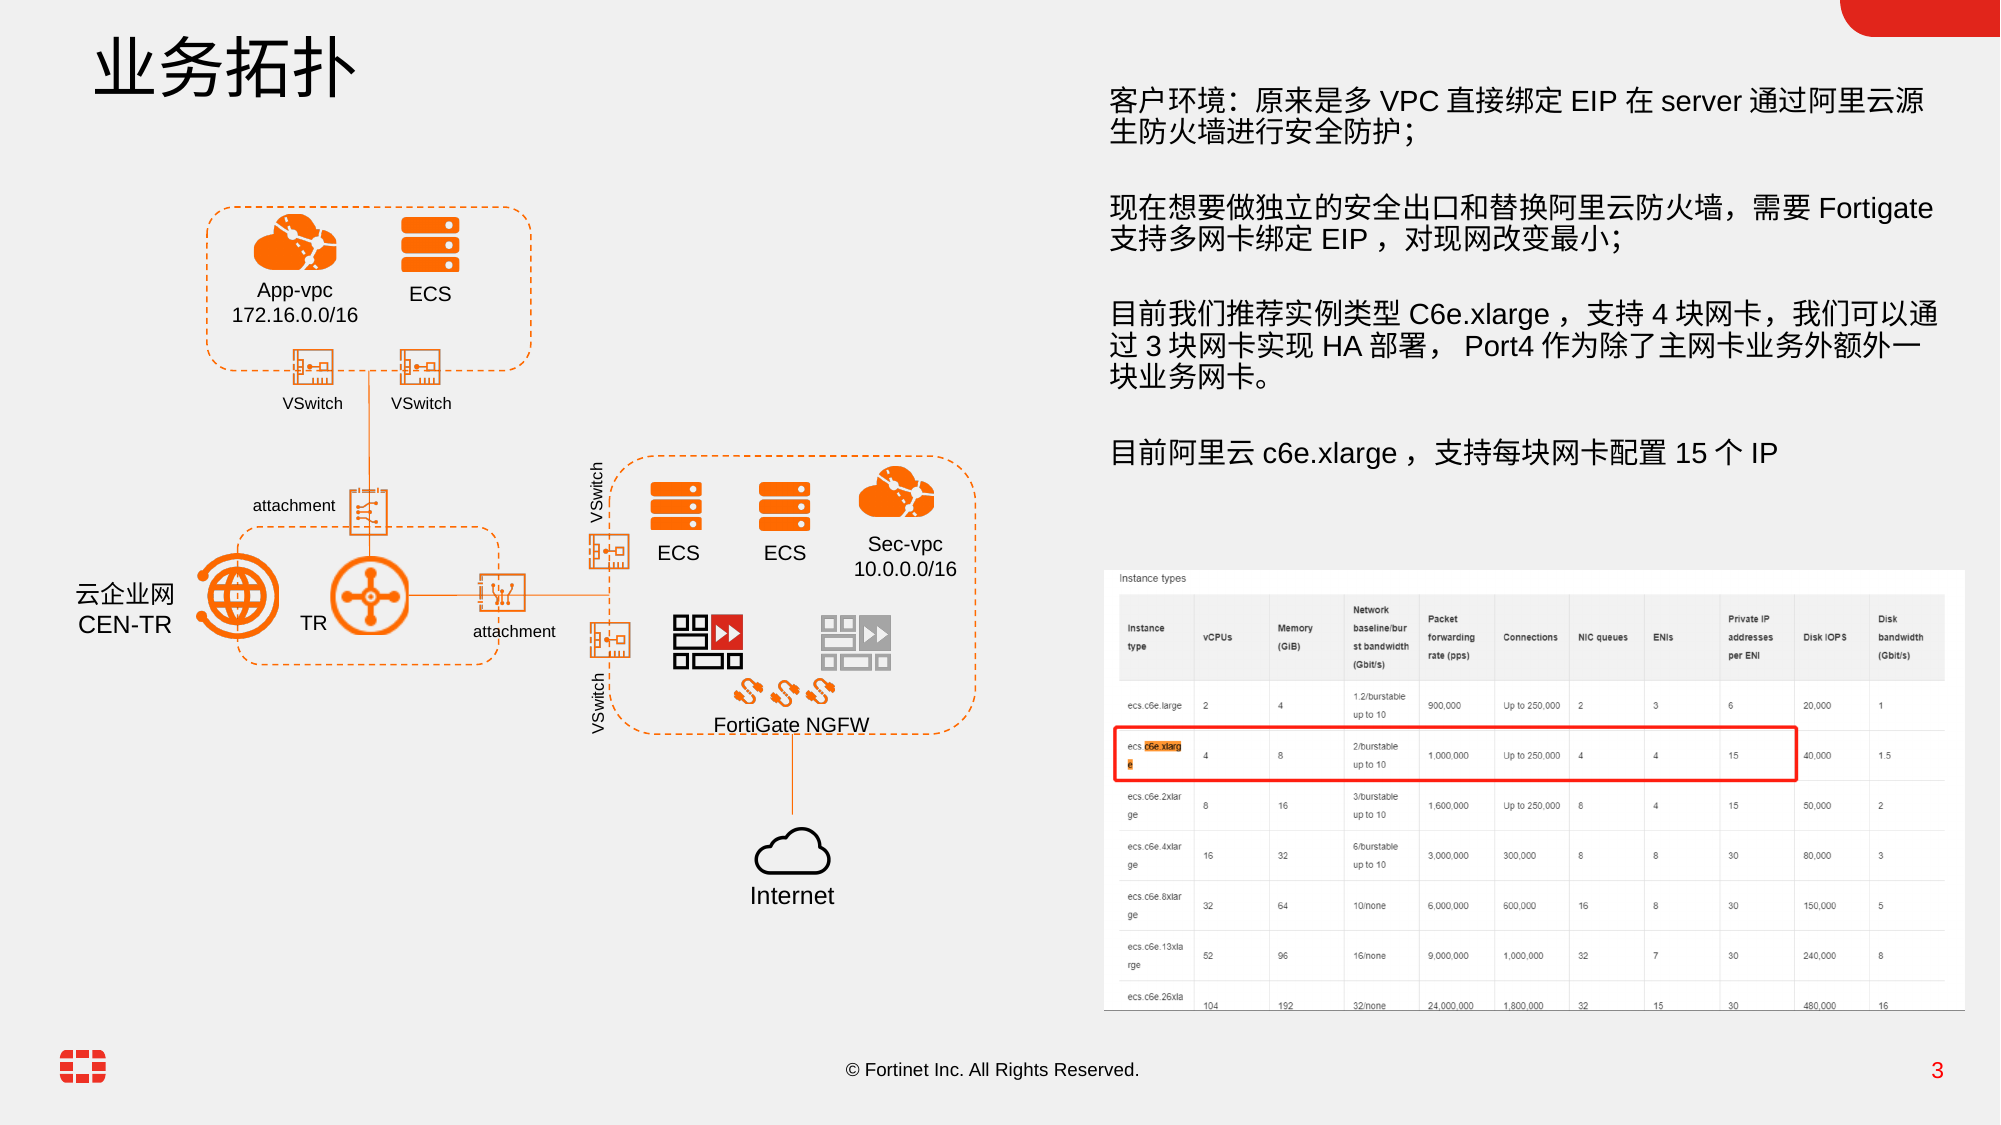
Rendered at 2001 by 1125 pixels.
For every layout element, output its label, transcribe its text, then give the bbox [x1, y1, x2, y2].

text_box 客户环境：原来是多VPC直接绑定EIP在server通过阿里云源生防火墙进行安全防护； 现在想要做独立的安全出口和替换阿里云防火墙，需要Fortigate支持多网卡绑定EIP，对现网改变最小； 目前我们推荐实例类型C6e.xlarge，支持4块网卡，我们可以通过3块网卡实现HA部署，Port4作为除了主网卡业务外额外一块业务网卡。 目前阿里云c6e.xlarge，支持每块网卡配置15个IP [1094, 78, 1956, 590]
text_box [59, 207, 990, 918]
picture [1104, 570, 1965, 1011]
text_box 业务拓扑 [76, 28, 374, 115]
